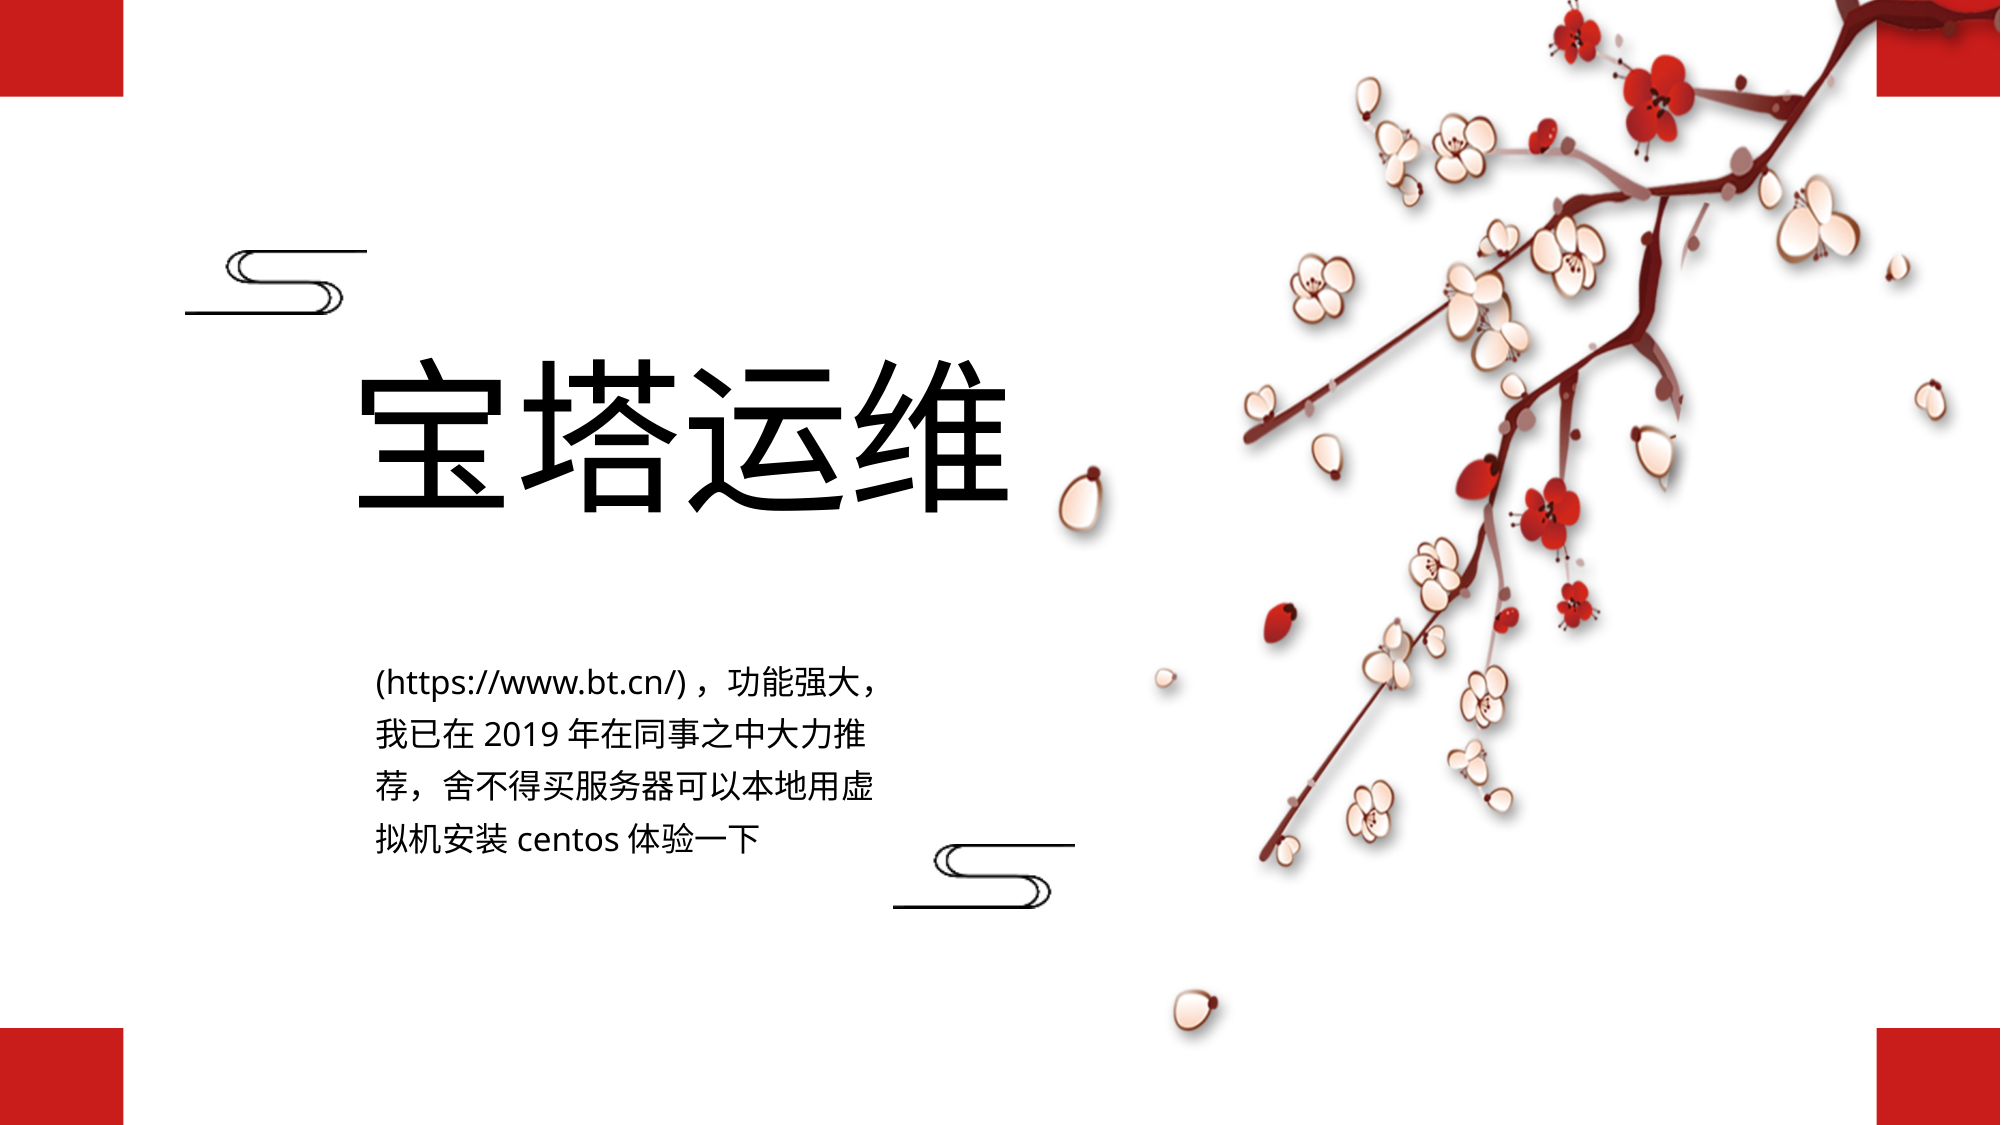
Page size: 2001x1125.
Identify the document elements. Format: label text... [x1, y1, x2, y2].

text_box (https://www.bt.cn/)，功能强大，我已在2019年在同事之中大力推荐，舍不得买服务器可以本地用虚拟机安装centos体验一下 [361, 641, 906, 865]
picture [185, 250, 367, 315]
text_box 宝塔运维 [333, 325, 1015, 540]
picture [893, 0, 2000, 1125]
